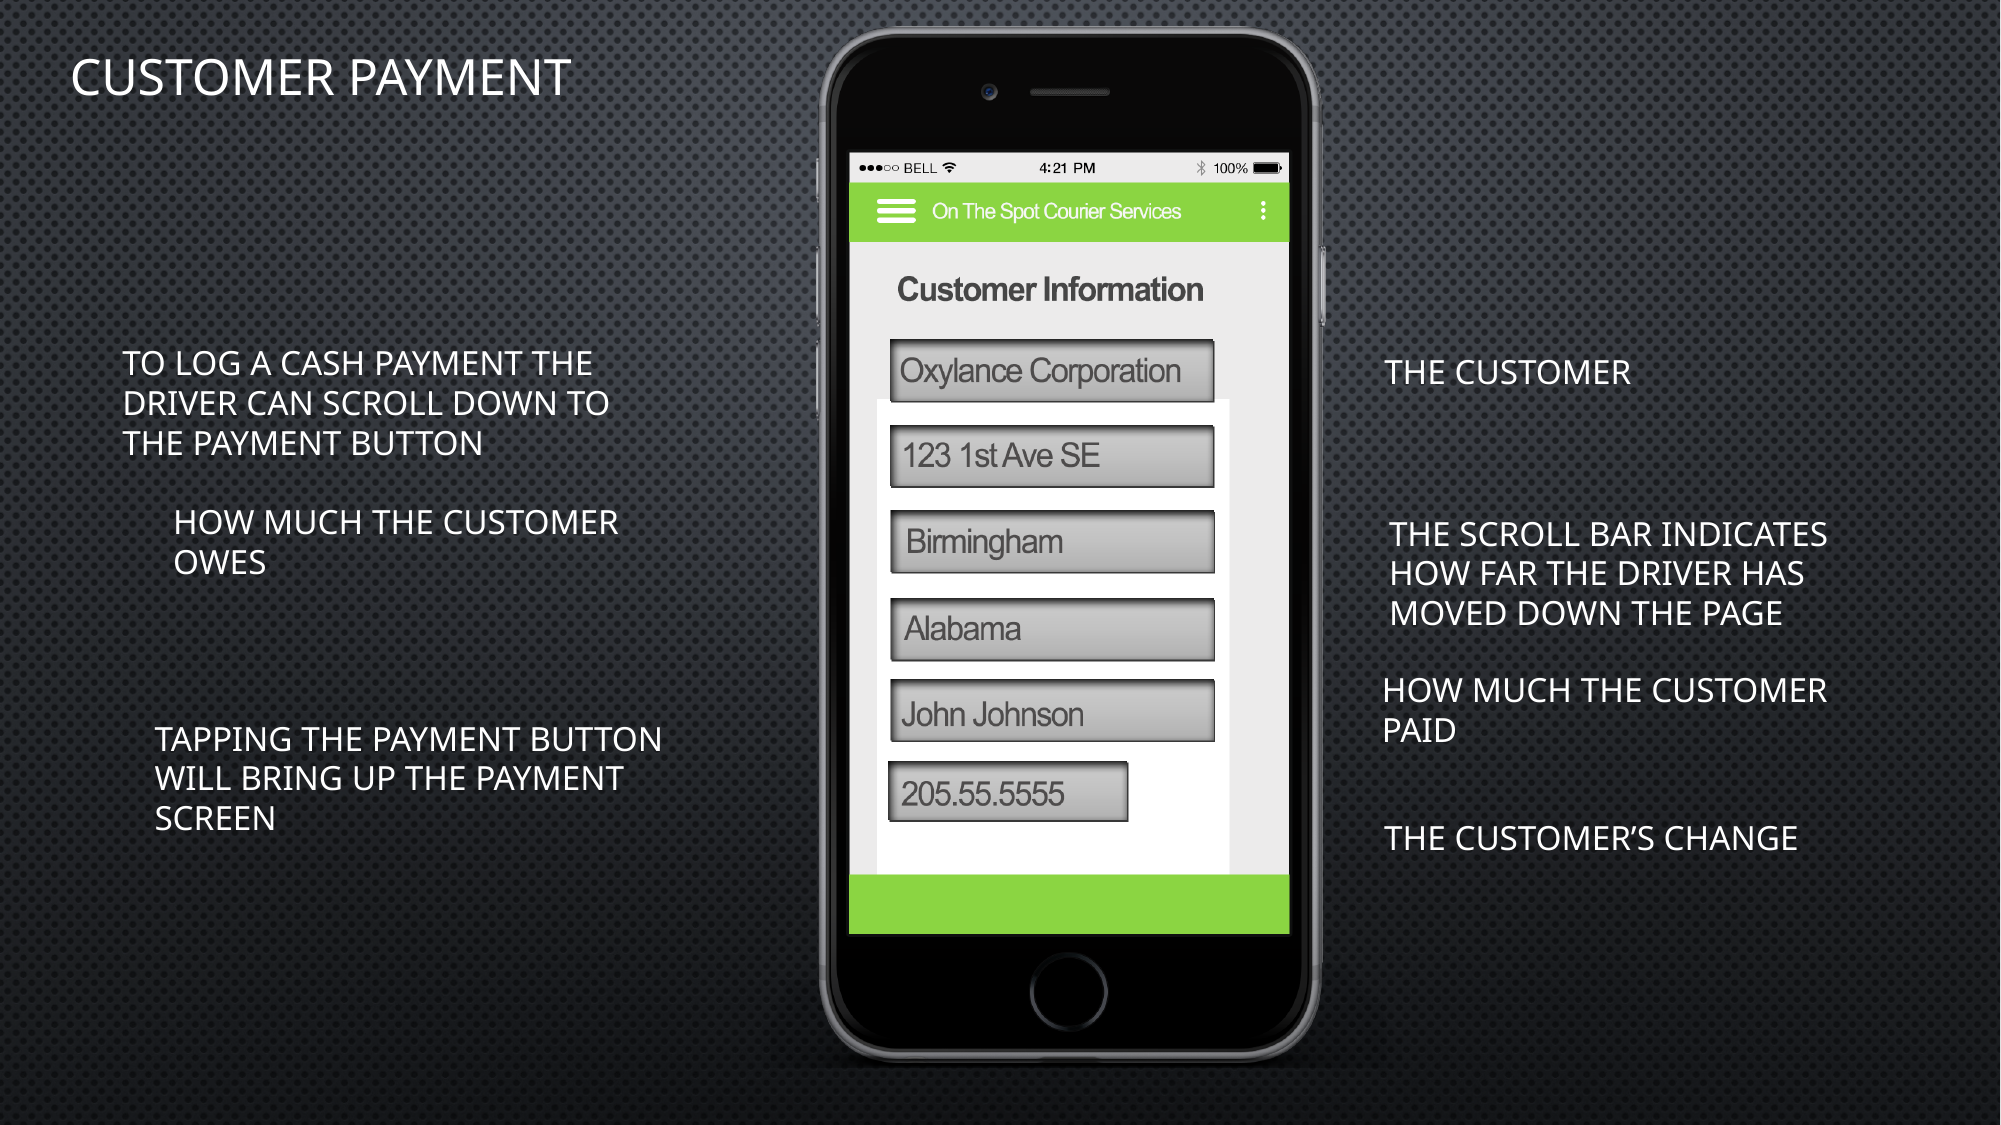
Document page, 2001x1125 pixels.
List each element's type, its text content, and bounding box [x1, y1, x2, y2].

list To log a cash payment the driver can scroll down to the payment button [107, 317, 663, 488]
picture [752, 14, 1403, 1068]
text_box The Customer’s change [1403, 752, 1925, 923]
text_box The Customer [1403, 286, 1925, 457]
text_box The scroll bar indicates how far the driver has moved down the page [1403, 487, 1930, 658]
title Customer Payment [54, 0, 637, 113]
text_box Tapping the payment button will bring up the payment screen [139, 692, 695, 863]
text_box How much the Customer owes [158, 456, 714, 627]
text_box How much the customer paid [1403, 623, 1923, 794]
